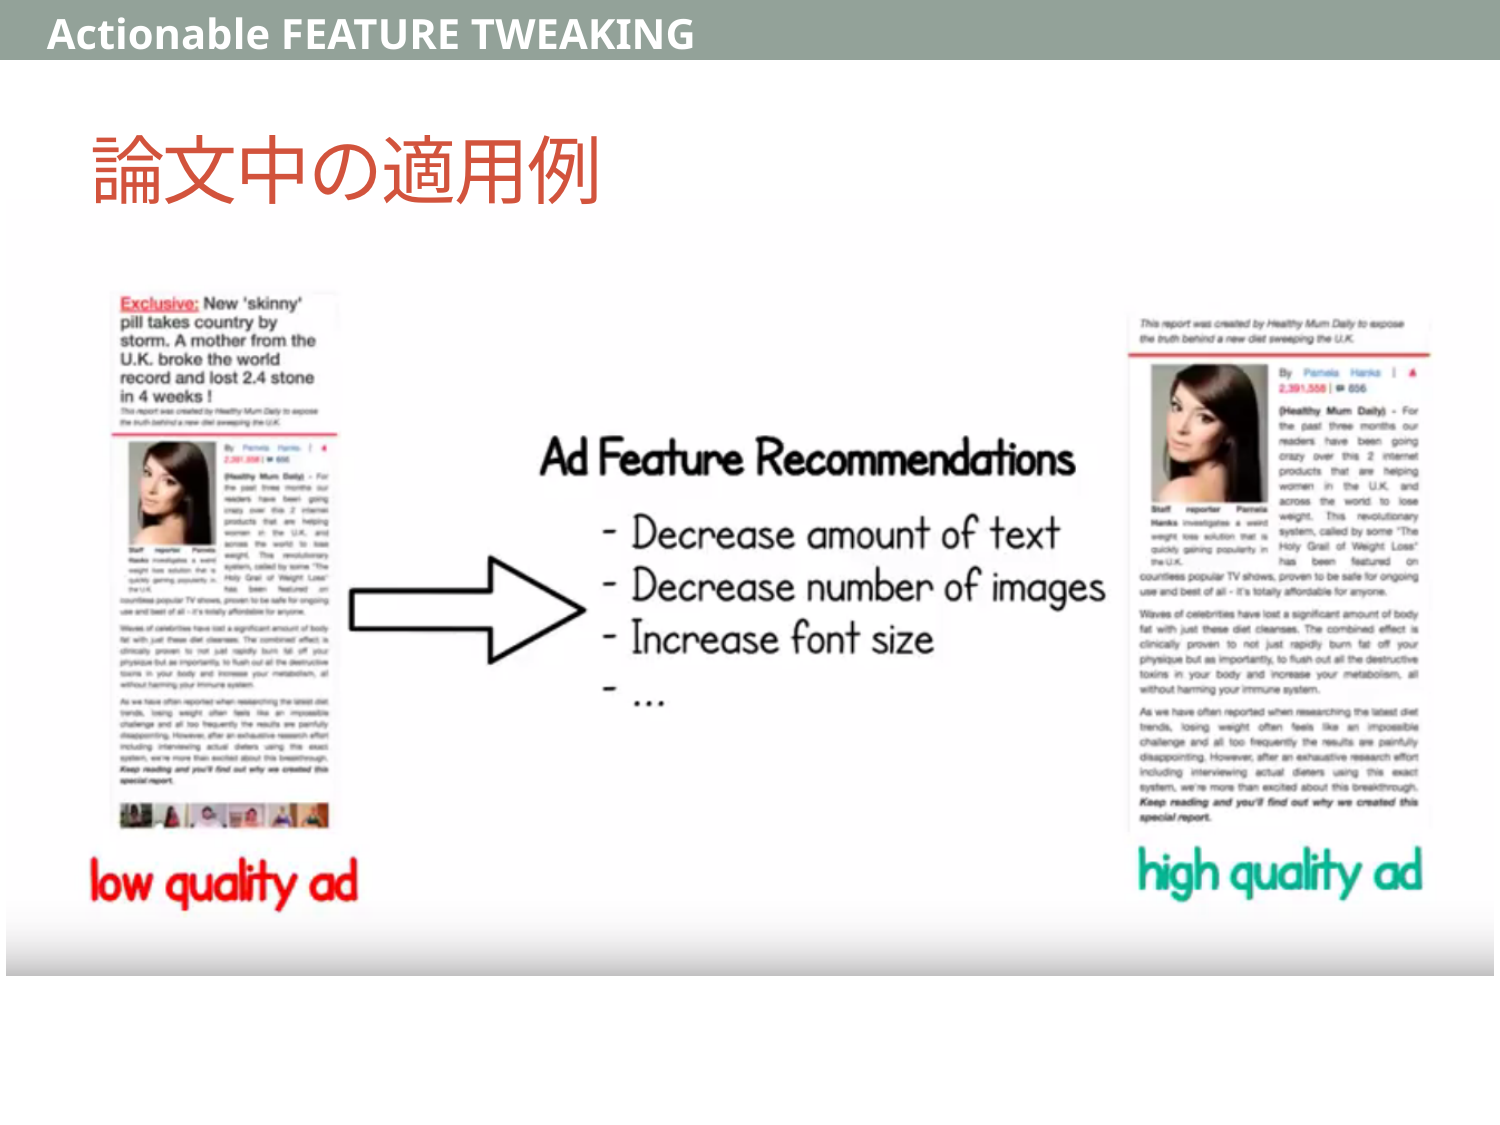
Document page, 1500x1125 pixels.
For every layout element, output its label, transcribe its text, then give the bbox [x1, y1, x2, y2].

picture [5, 199, 1494, 977]
title 論文中の適用例 [75, 87, 1425, 196]
text_box Actionable FEATURE TWEAKING [32, 0, 712, 65]
